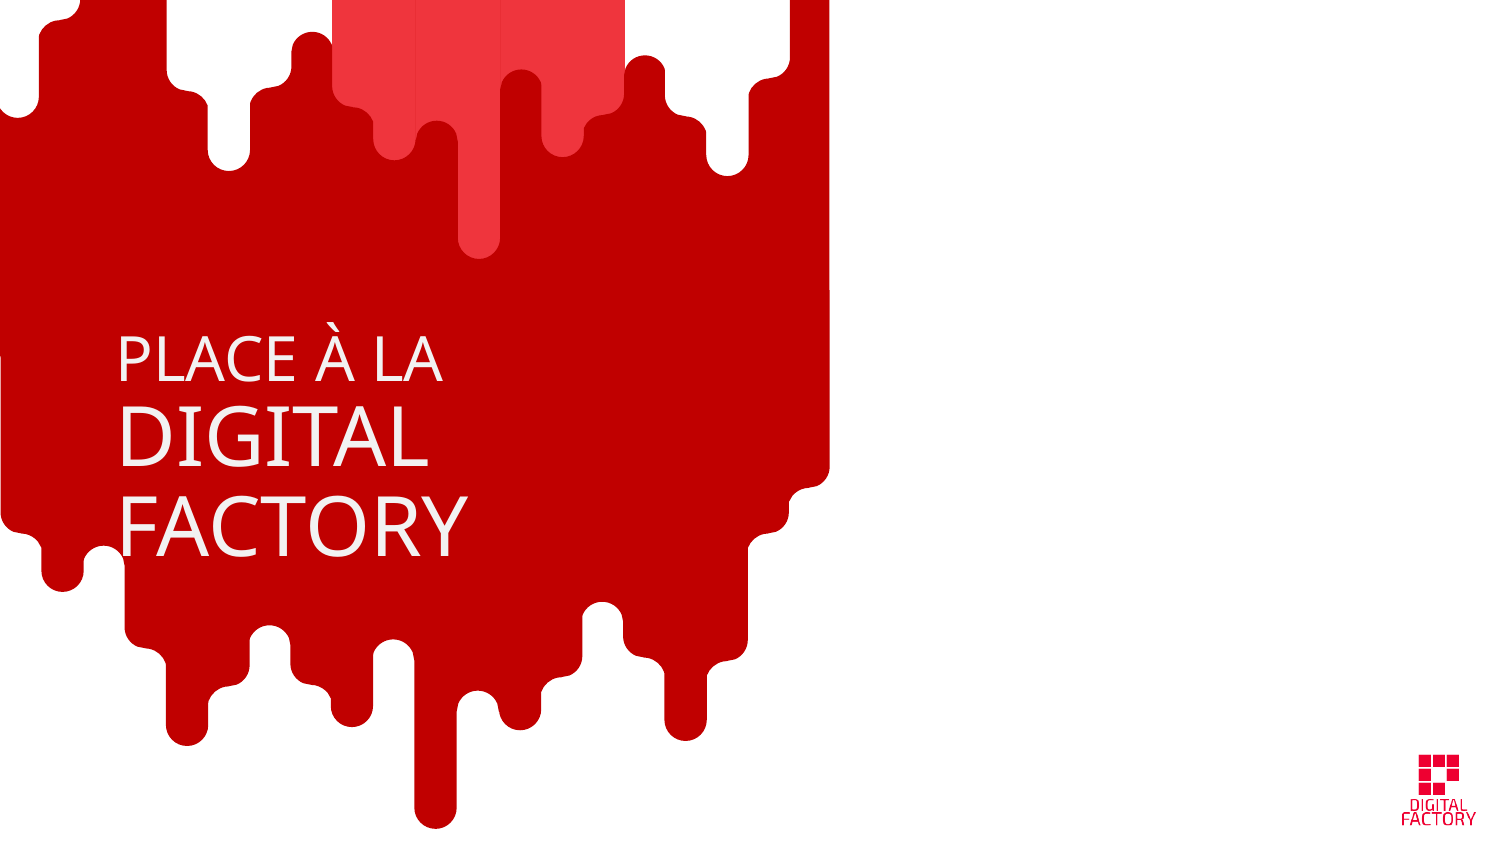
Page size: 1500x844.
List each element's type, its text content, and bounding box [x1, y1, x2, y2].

text_box [0, 0, 831, 593]
picture [1400, 751, 1478, 829]
text_box [331, 0, 414, 159]
text_box [502, 0, 626, 156]
text_box PLACE À LA DIGITAL FACTORY [100, 320, 769, 583]
text_box [123, 583, 749, 831]
text_box [417, 0, 499, 257]
